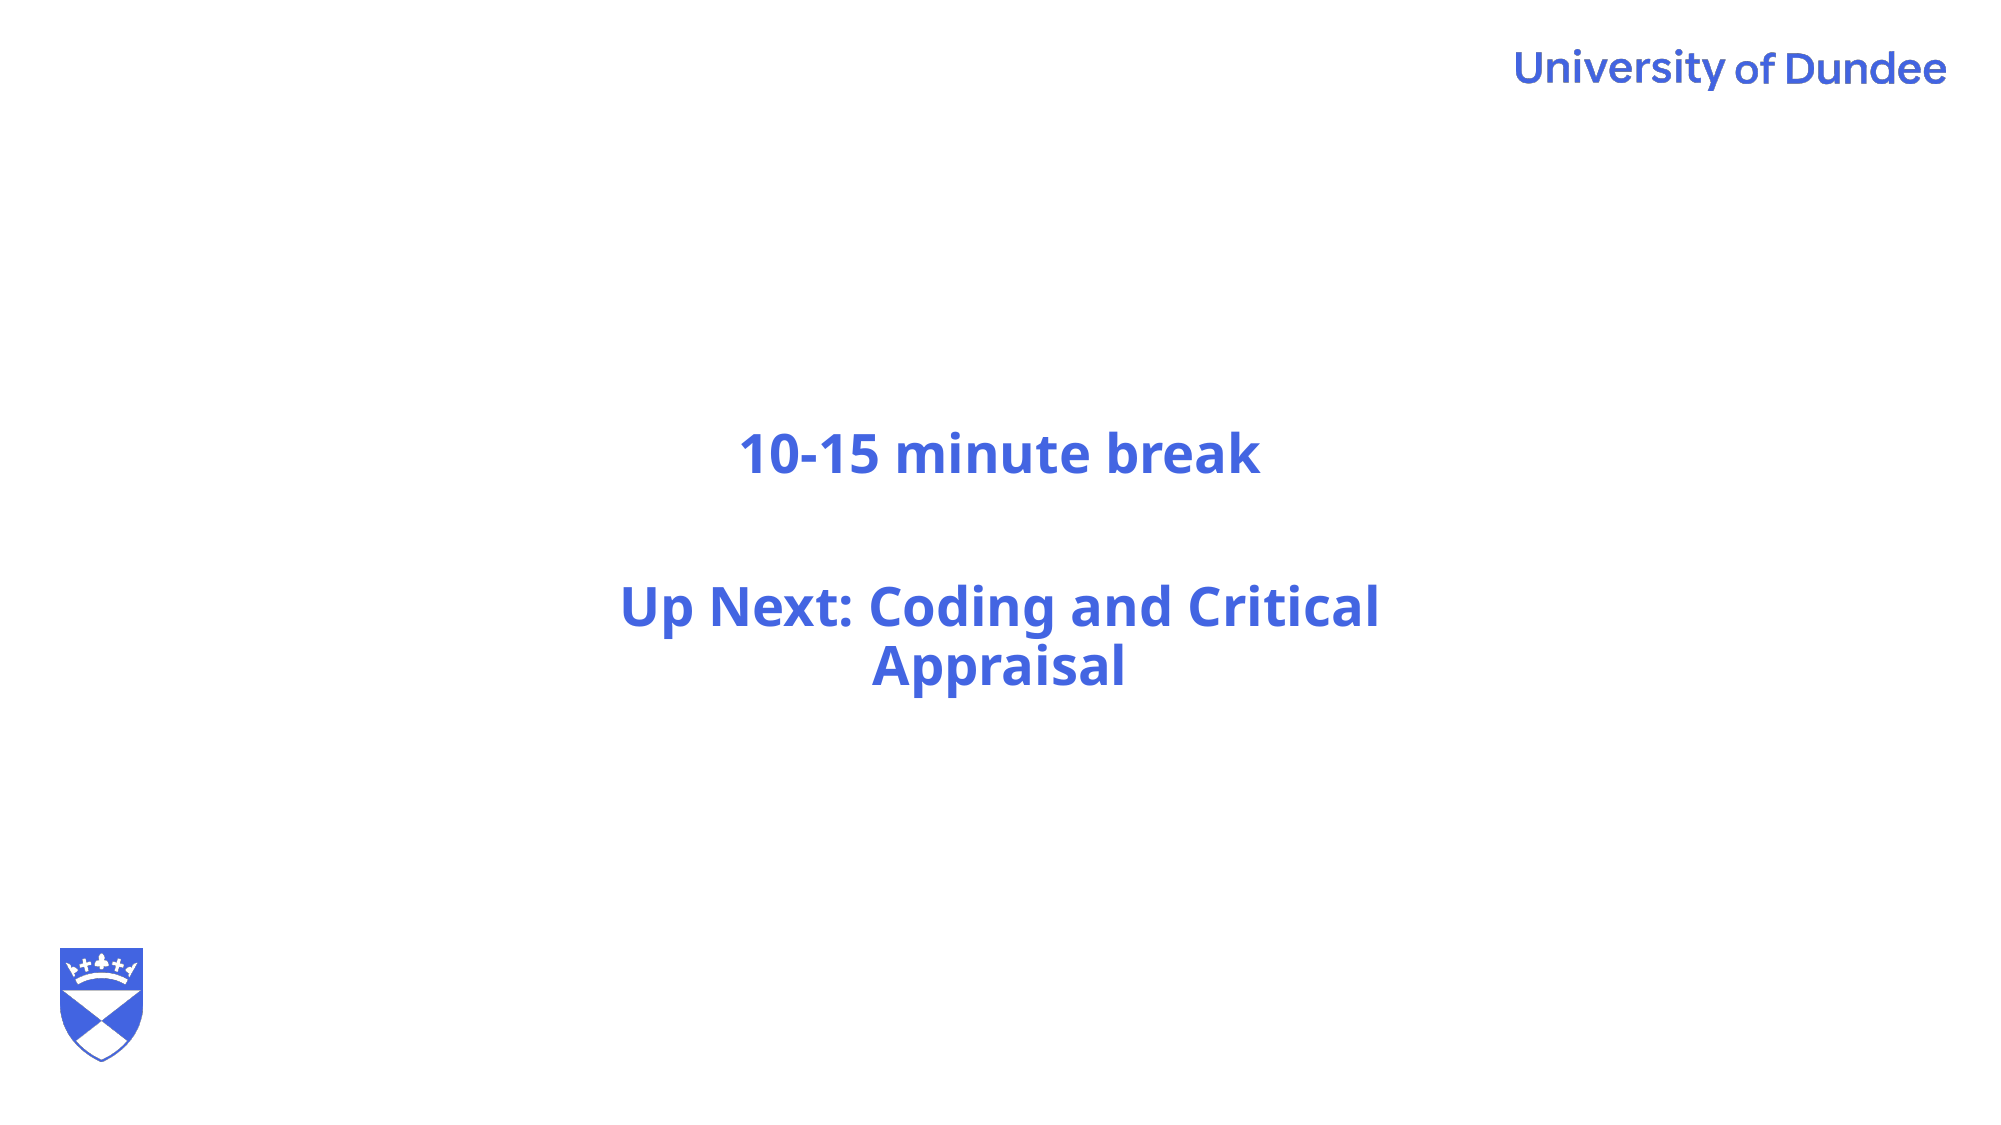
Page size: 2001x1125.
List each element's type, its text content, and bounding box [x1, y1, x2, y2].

picture [1516, 49, 1946, 91]
picture [60, 948, 143, 1062]
list 10-15 minute break Up Next: Coding and Critical Appraisal [470, 418, 1530, 707]
